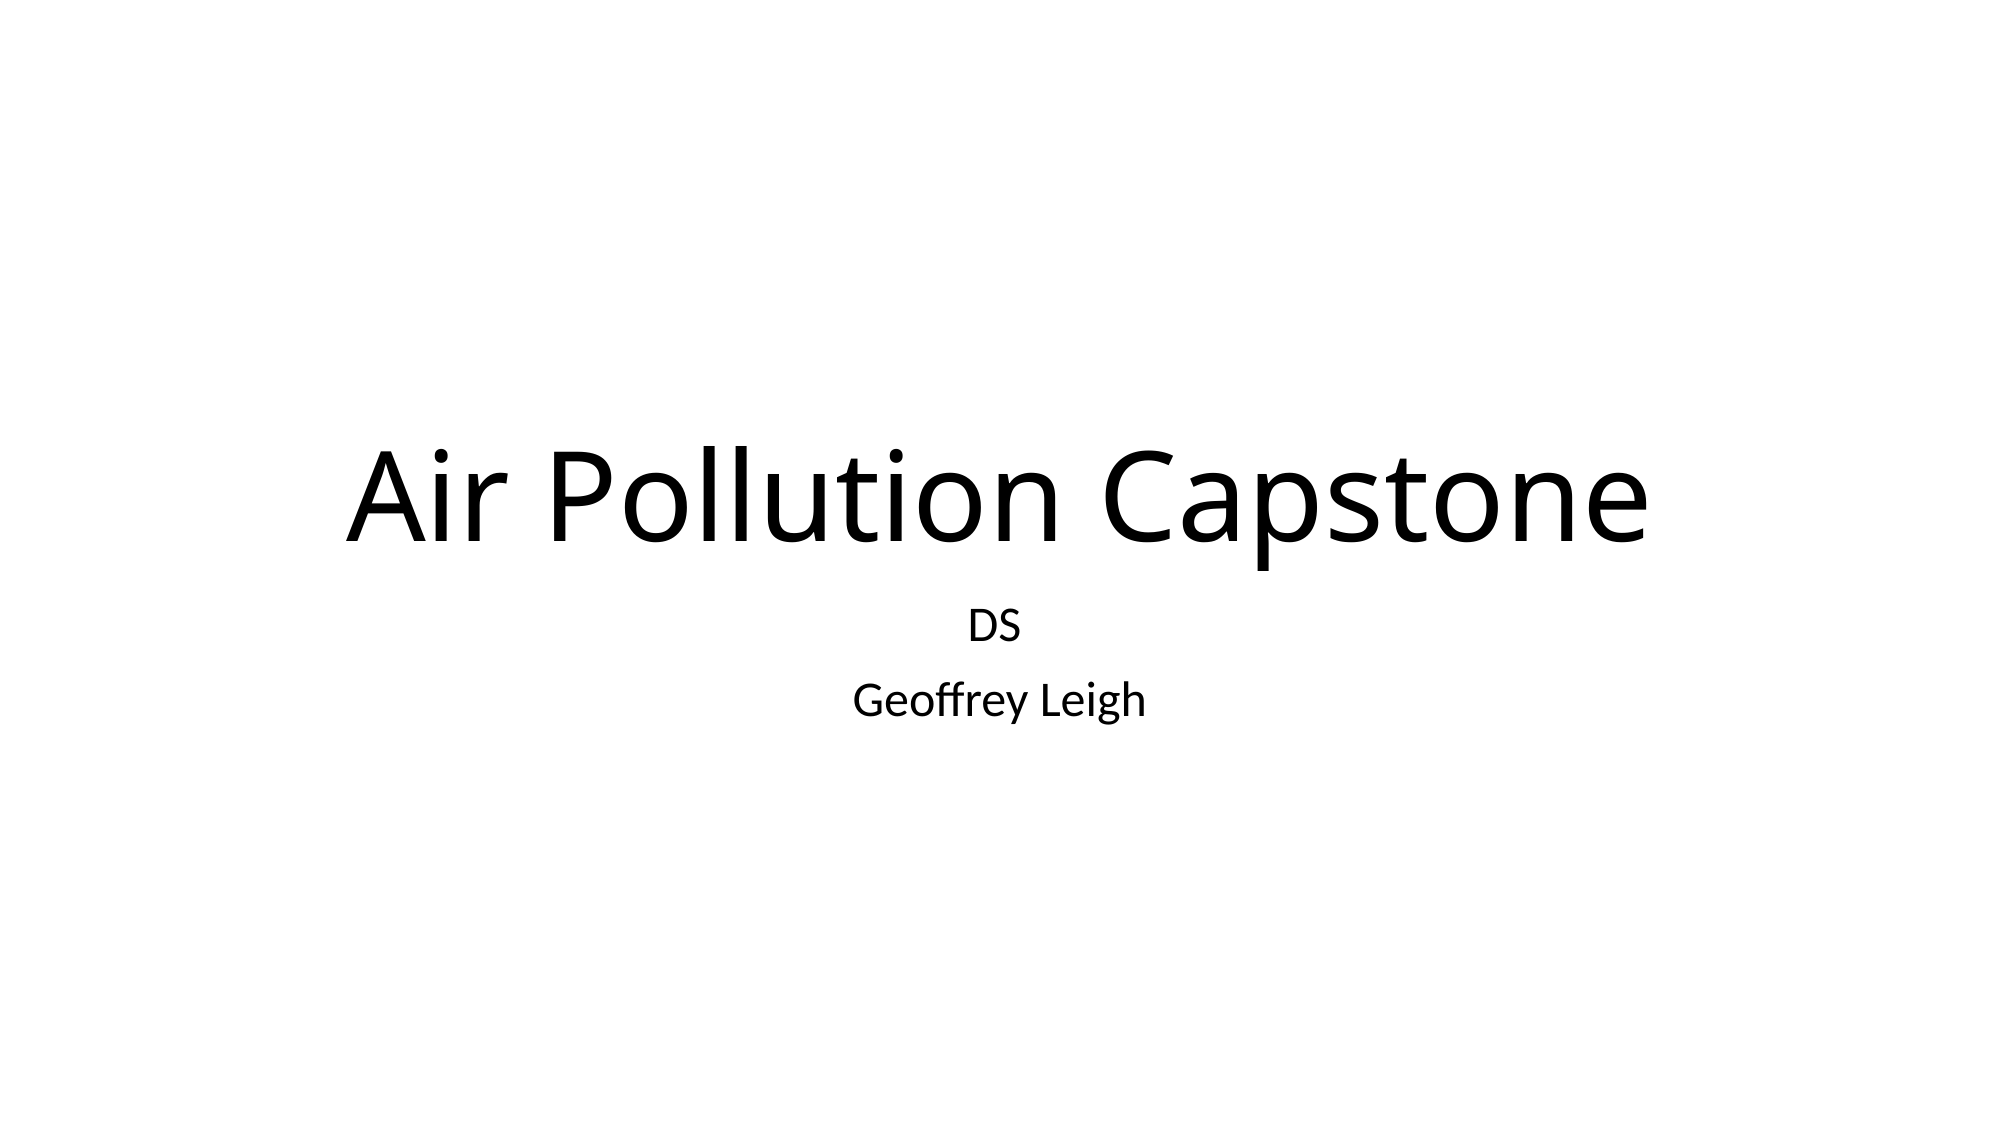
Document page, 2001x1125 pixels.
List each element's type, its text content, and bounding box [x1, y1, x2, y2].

title Air Pollution Capstone [249, 184, 1750, 576]
subtitle DS Geoffrey Leigh [249, 590, 1750, 863]
